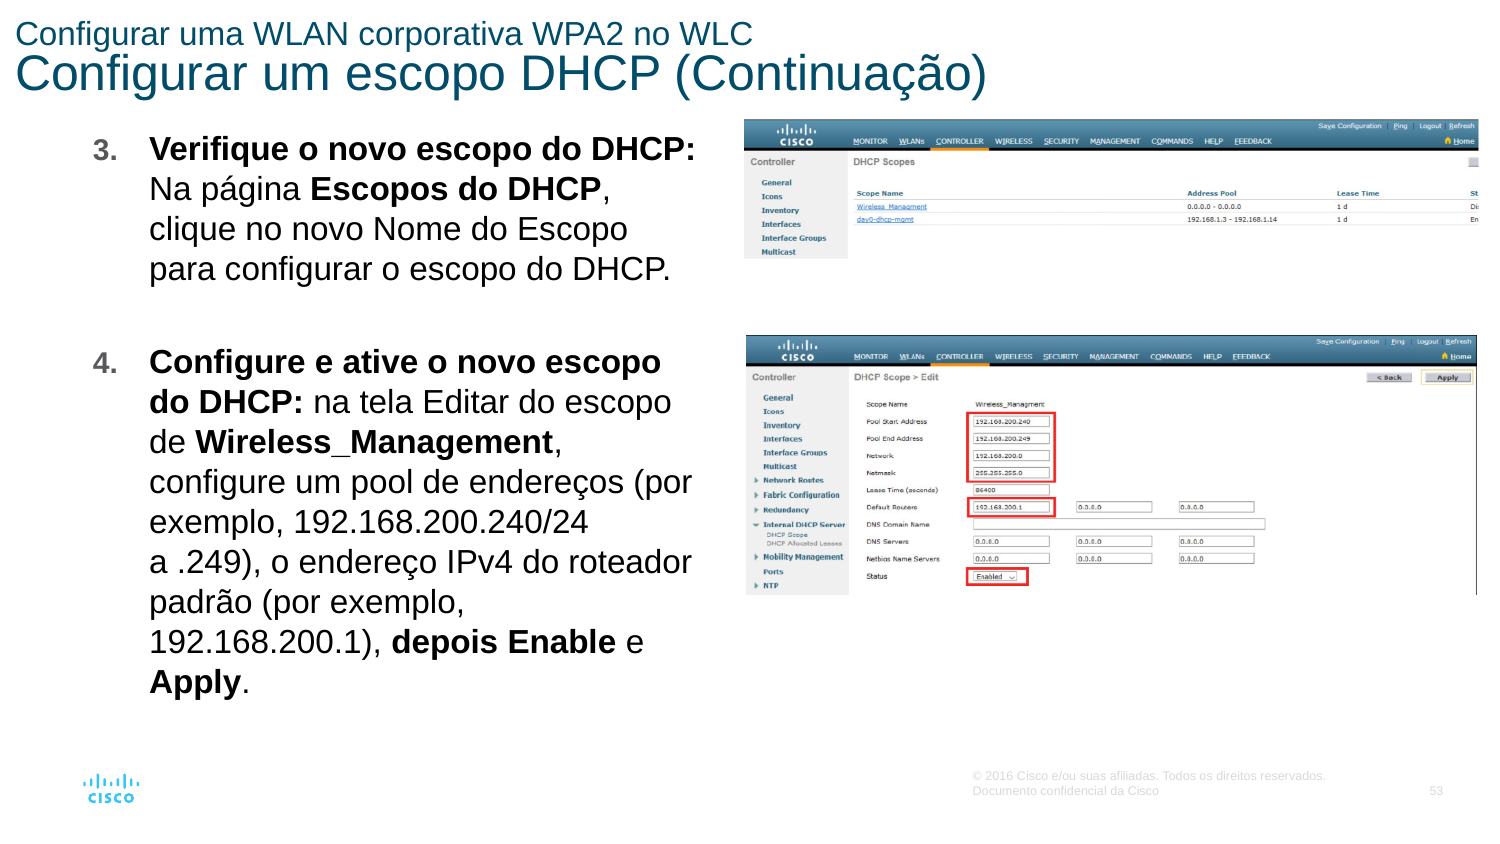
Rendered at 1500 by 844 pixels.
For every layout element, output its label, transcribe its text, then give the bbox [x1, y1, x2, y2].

list Verifique o novo escopo do DHCP: Na página Escopos do DHCP, clique no novo Nome do Escopo para configurar o escopo do DHCP. Configure e ative o novo escopo do DHCP: na tela Editar do escopo de Wireless_Management, configure um pool de endereços (por exemplo, 192.168.200.240/24 a .249), o endereço IPv4 do roteador padrão (por exemplo, 192.168.200.1), depois Enable e Apply. [77, 120, 716, 599]
picture [741, 332, 1480, 598]
title Configurar uma WLAN corporativa WPA2 no WLC Configurar um escopo DHCP (Continuação) [0, 0, 1369, 121]
picture [741, 117, 1480, 260]
